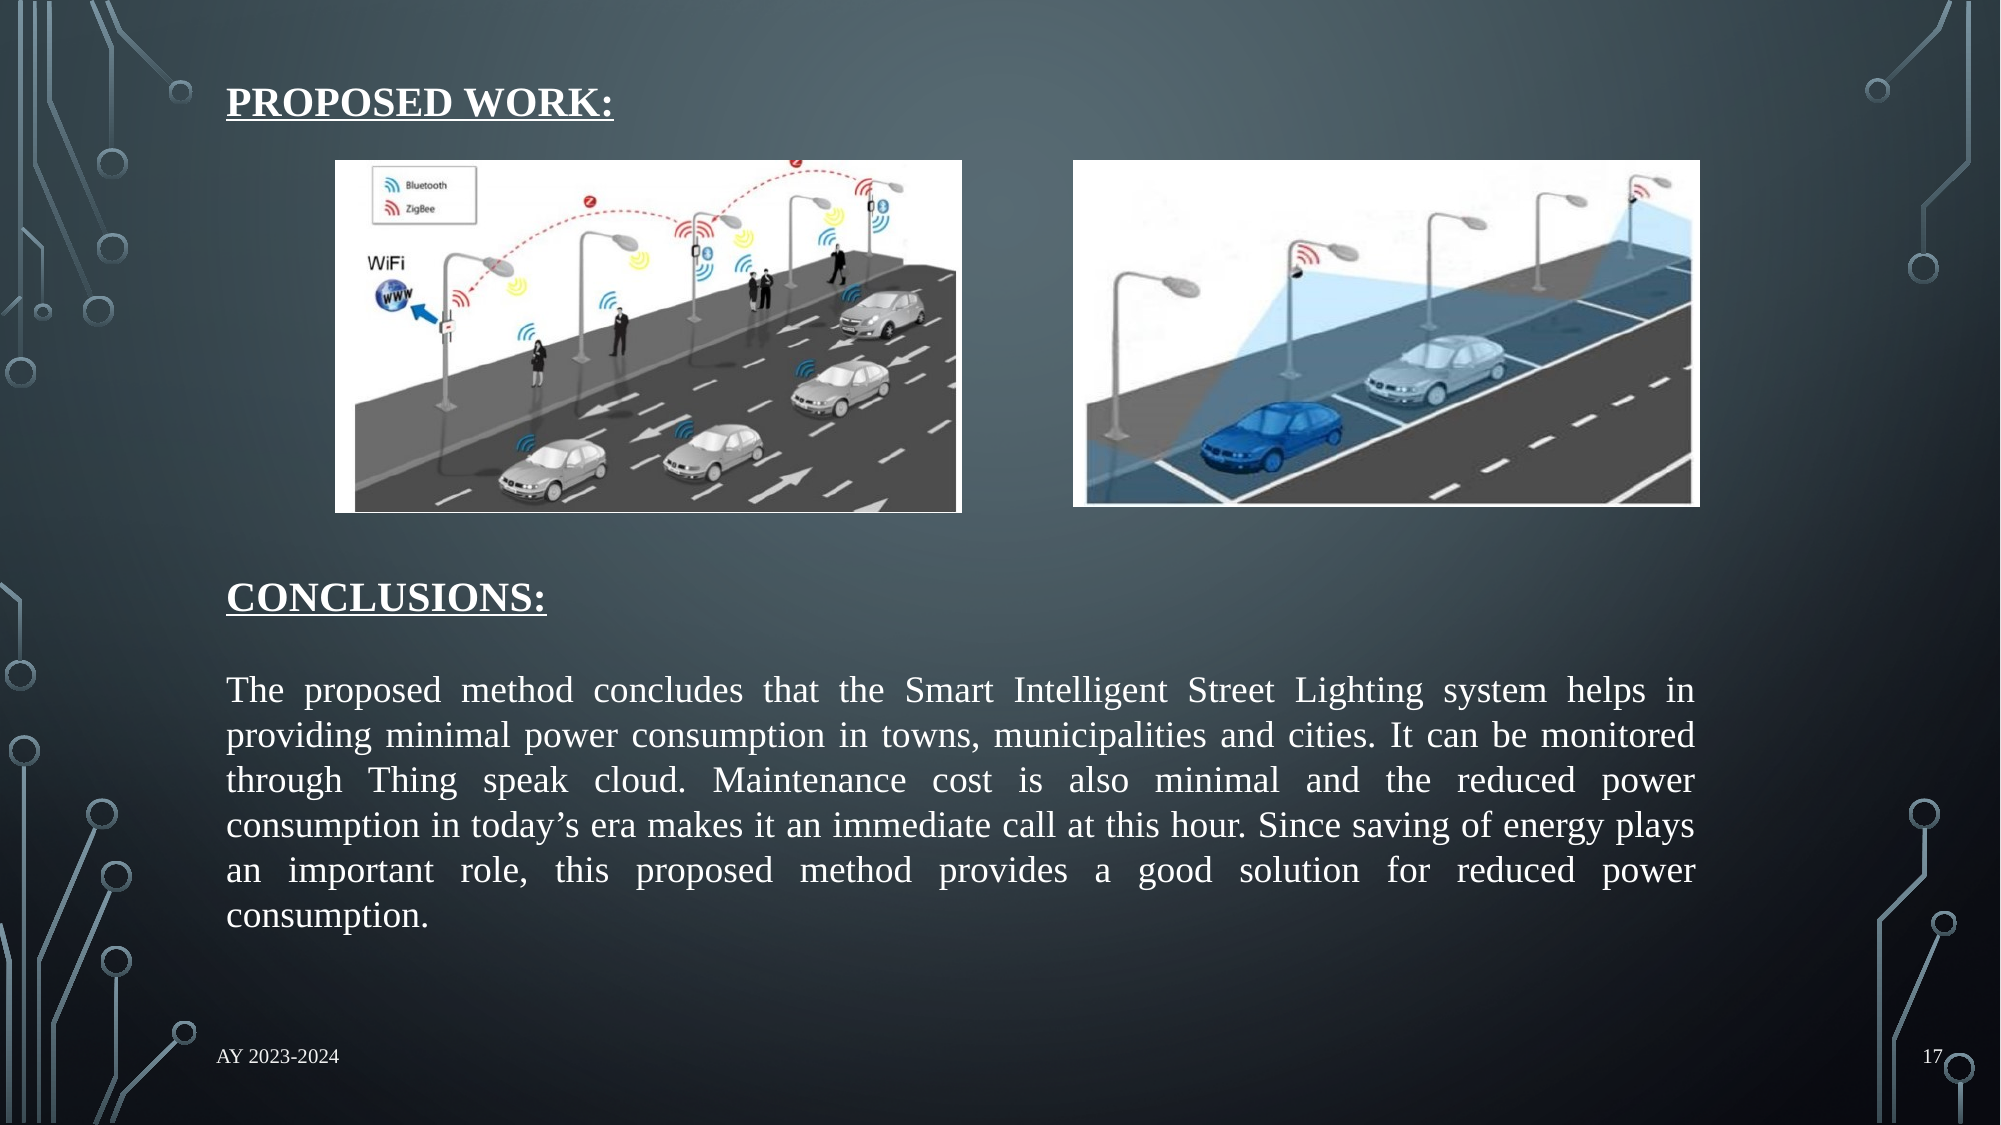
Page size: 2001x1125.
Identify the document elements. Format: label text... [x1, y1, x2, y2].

picture [1072, 160, 1700, 508]
text_box PROPOSED WORK: [211, 67, 1149, 132]
text_box CONCLUSIONS: The proposed method concludes that the Smart Intelligent Street Lighting system helps in providing minimal power consumption in towns, municipalities and cities. It can be monitored through Thing speak cloud. Maintenance cost is also minimal and the reduced power consumption in today’s era makes it an immediate call at this hour. Since saving of energy plays an important role, this proposed method provides a good solution for reduced power consumption. [211, 562, 1713, 943]
picture [335, 160, 963, 514]
text_box AY 2023-2024 [201, 1024, 1023, 1085]
text_box 17 [1907, 1024, 1963, 1085]
